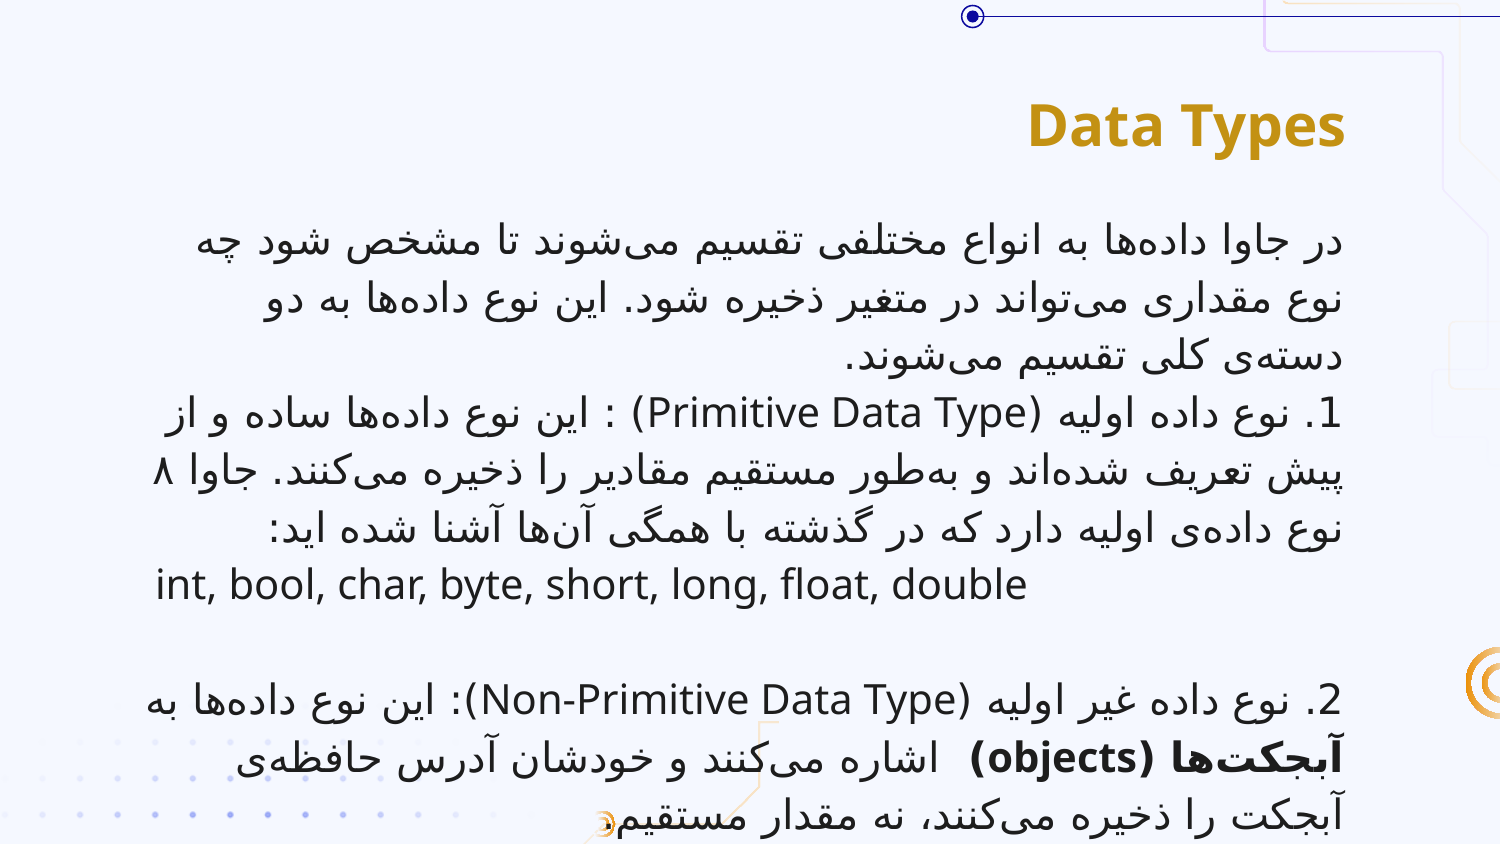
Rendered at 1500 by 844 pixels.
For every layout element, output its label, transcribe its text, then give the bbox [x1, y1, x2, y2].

picture [0, 654, 561, 844]
subtitle در جاوا داده‌ها به انواع مختلفی تقسیم می‌شوند تا مشخص شود چه نوع مقداری می‌تواند در متغیر ذخیره شود. این نوع داده‌ها به دو دسته‌ی کلی تقسیم می‌شوند. 1. نوع داده اولیه (Primitive Data Type) : این نوع داده‌ها ساده و از پیش تعریف شده‌اند و به‌طور مستقیم مقادیر را ذخیره می‌کنند. جاوا ۸ نوع داده‌ی اولیه دارد که در گذشته با همگی آن‌ها آشنا شده اید: int, bool, char, byte, short, long, float, double 2. نوع داده غیر اولیه (Non-Primitive Data Type): این نوع داده‌ها به آبجکت‌ها (objects) اشاره می‌کنند و خودشان آدرس حافظه‌ی آبجکت را ذخیره می‌کنند، نه مقدار مستقیم. [116, 190, 1382, 758]
title Data Types [118, 72, 1382, 167]
